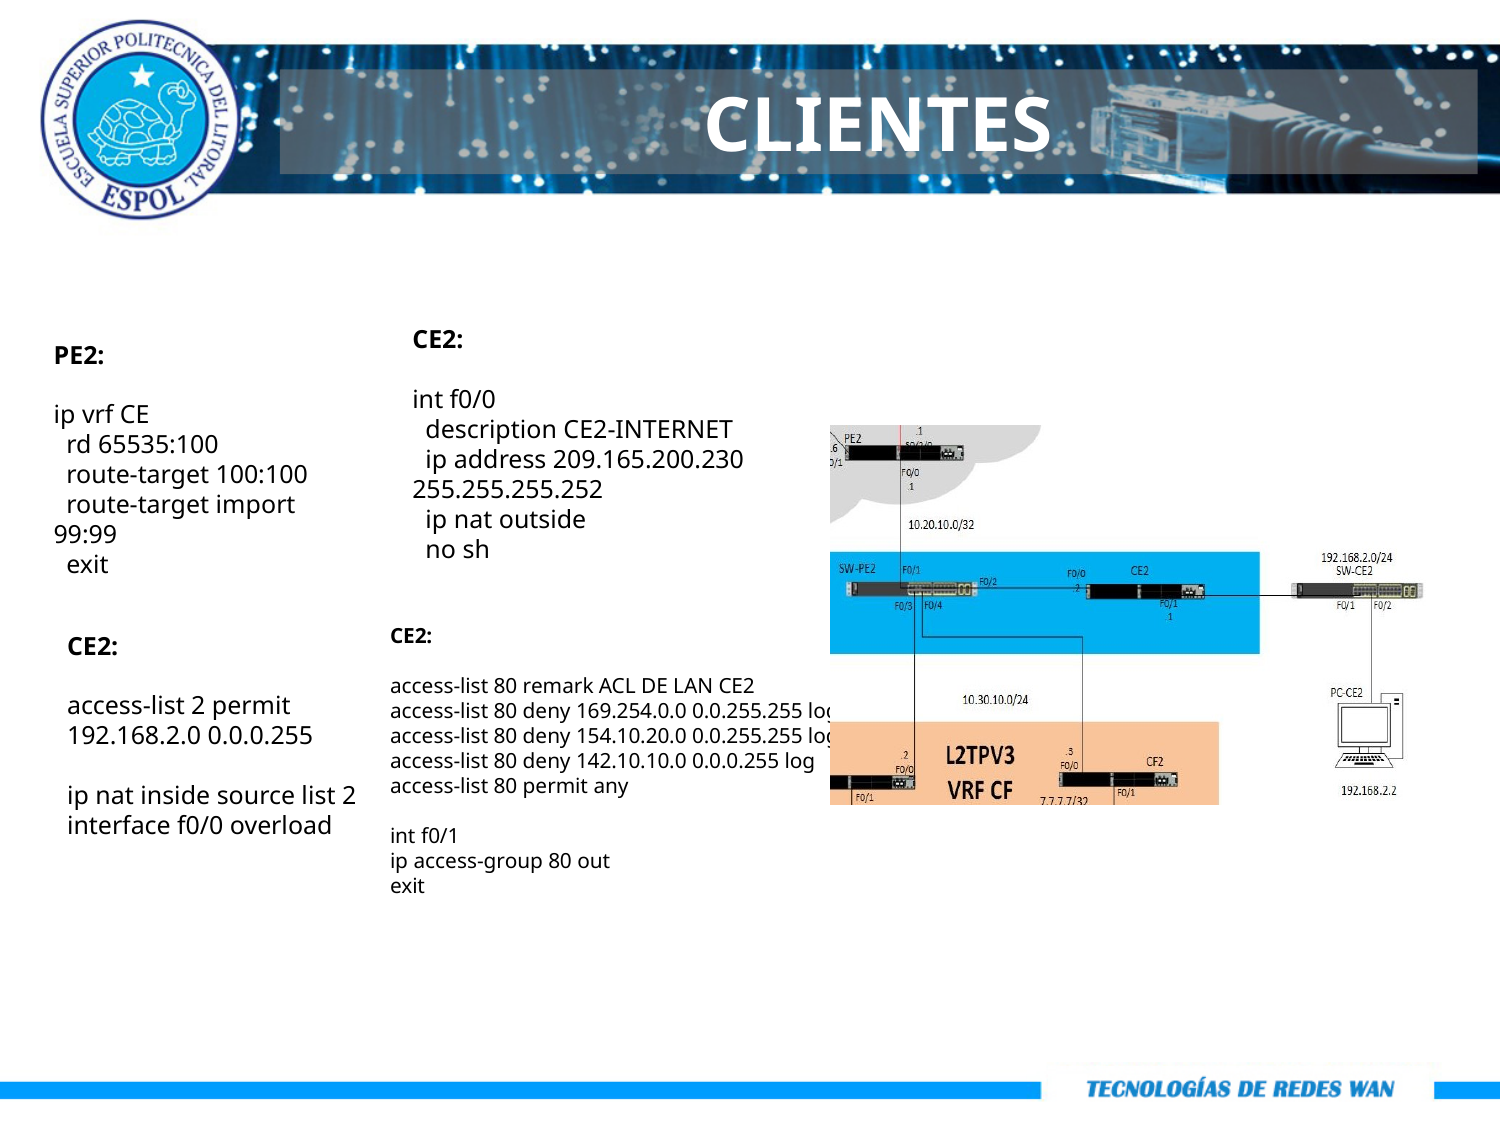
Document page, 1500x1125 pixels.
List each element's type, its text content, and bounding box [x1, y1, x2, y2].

text_box CE2: access-list 80 remark ACL DE LAN CE2 access-list 80 deny 169.254.0.0 0.0.255.255 log access-list 80 deny 154.10.20.0 0.0.255.255 log access-list 80 deny 142.10.10.0 0.0.0.255 log access-list 80 permit any int f0/1 ip access-group 80 out exit [375, 615, 854, 905]
picture [0, 0, 1500, 1125]
text_box CE2: int f0/0 description CE2-INTERNET ip address 209.165.200.230 255.255.255.252 ip nat outside no sh [397, 316, 770, 571]
text_box CE2: access-list 2 permit 192.168.2.0 0.0.0.255 ip nat inside source list 2 interface f0/0 overload [52, 622, 375, 848]
text_box PE2: ip vrf CE rd 65535:100 route-target 100:100 route-target import 99:99 exit [38, 331, 365, 586]
text_box CLIENTES [279, 69, 1478, 175]
